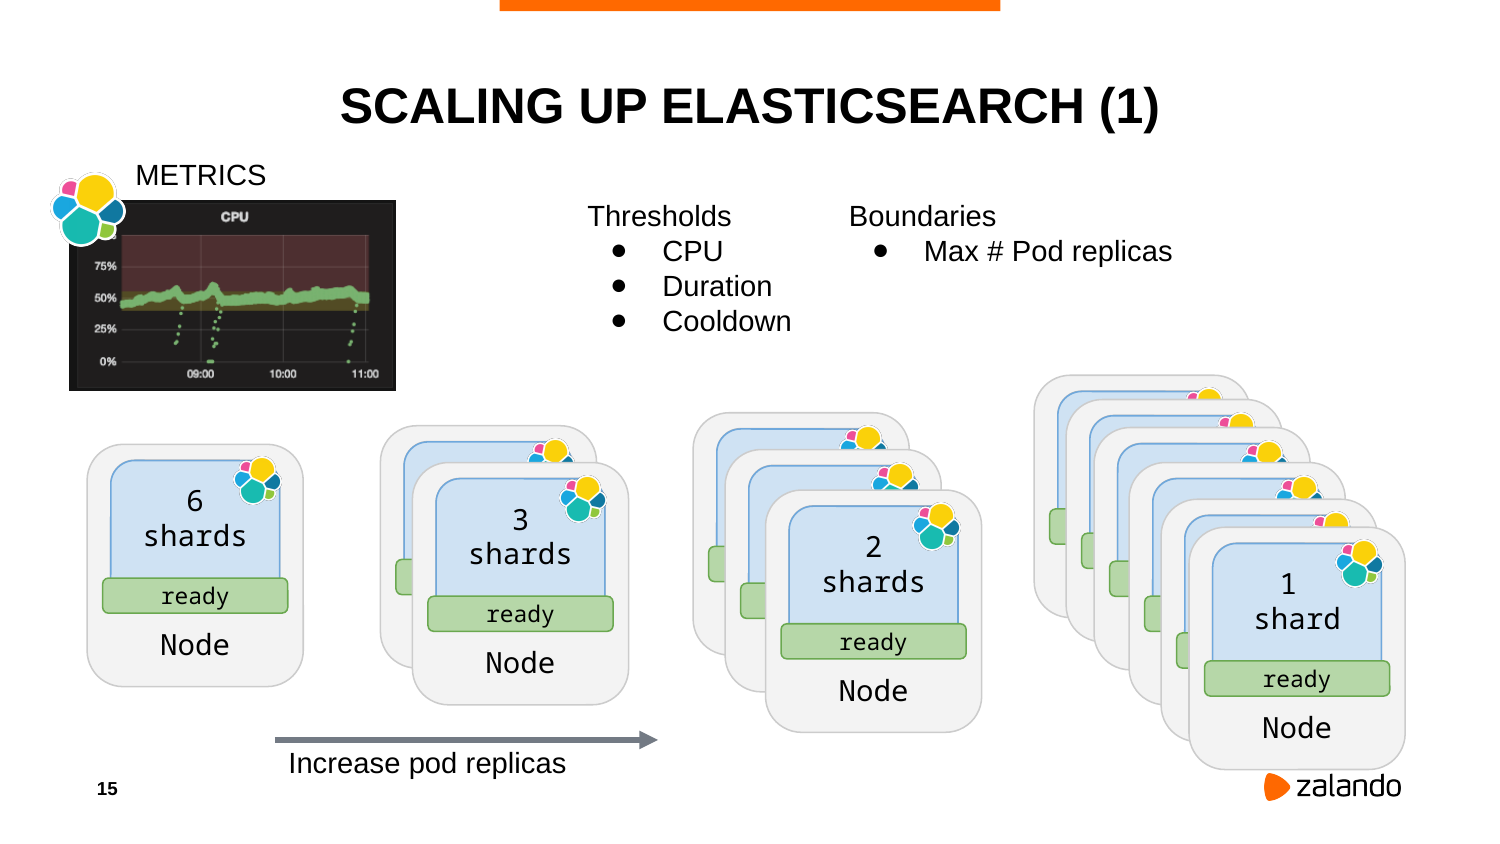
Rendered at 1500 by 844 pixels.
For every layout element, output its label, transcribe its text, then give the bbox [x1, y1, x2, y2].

title SCALING UP ELASTICSEARCH (1) [97, 35, 1403, 160]
text_box Increase pod replicas [273, 729, 724, 781]
text_box Thresholds CPU Duration Cooldown [572, 182, 825, 366]
text_box Boundaries Max # Pod replicas [833, 182, 1209, 366]
picture [1264, 773, 1401, 801]
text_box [1033, 374, 1406, 770]
picture [49, 171, 397, 392]
text_box METRICS [120, 141, 366, 193]
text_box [692, 412, 982, 733]
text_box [380, 425, 629, 705]
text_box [86, 444, 304, 687]
